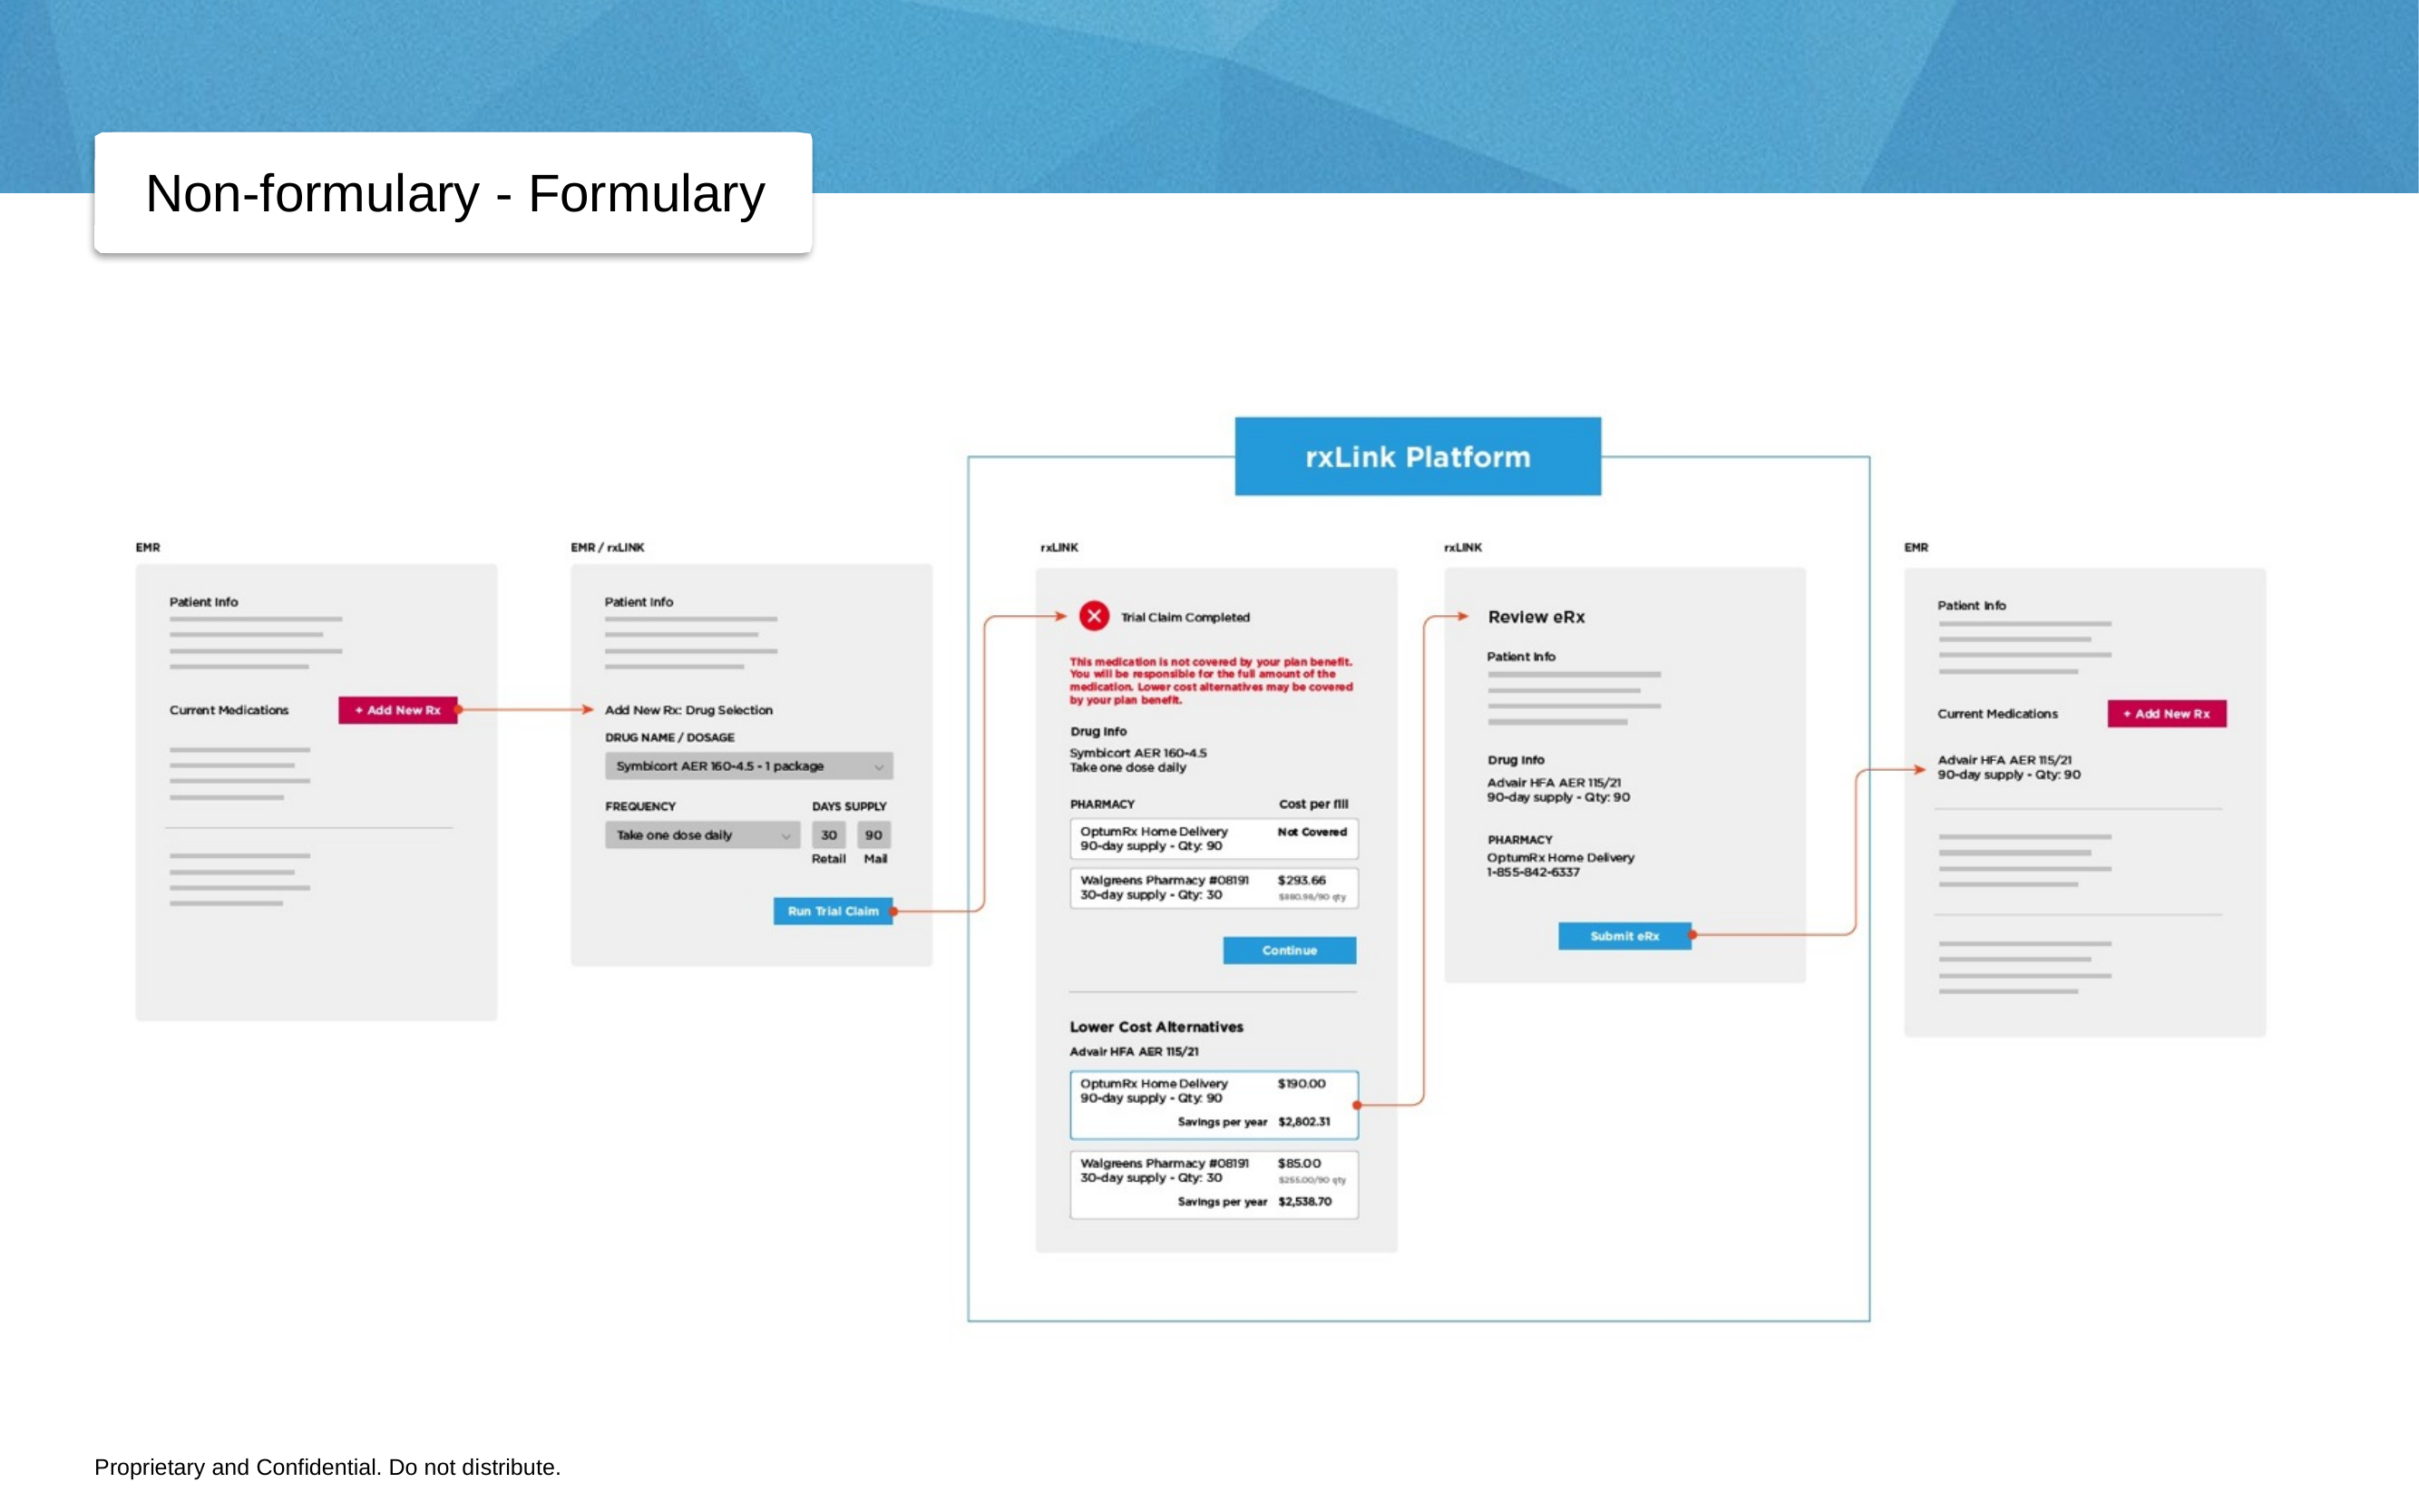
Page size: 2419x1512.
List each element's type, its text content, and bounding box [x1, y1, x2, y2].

text_box Non-formulary - Formulary [143, 159, 767, 223]
picture [0, 0, 2419, 193]
picture [0, 257, 2389, 1445]
text_box [94, 132, 813, 253]
footer Proprietary and Confidential. Do not distribute. [93, 1455, 625, 1512]
